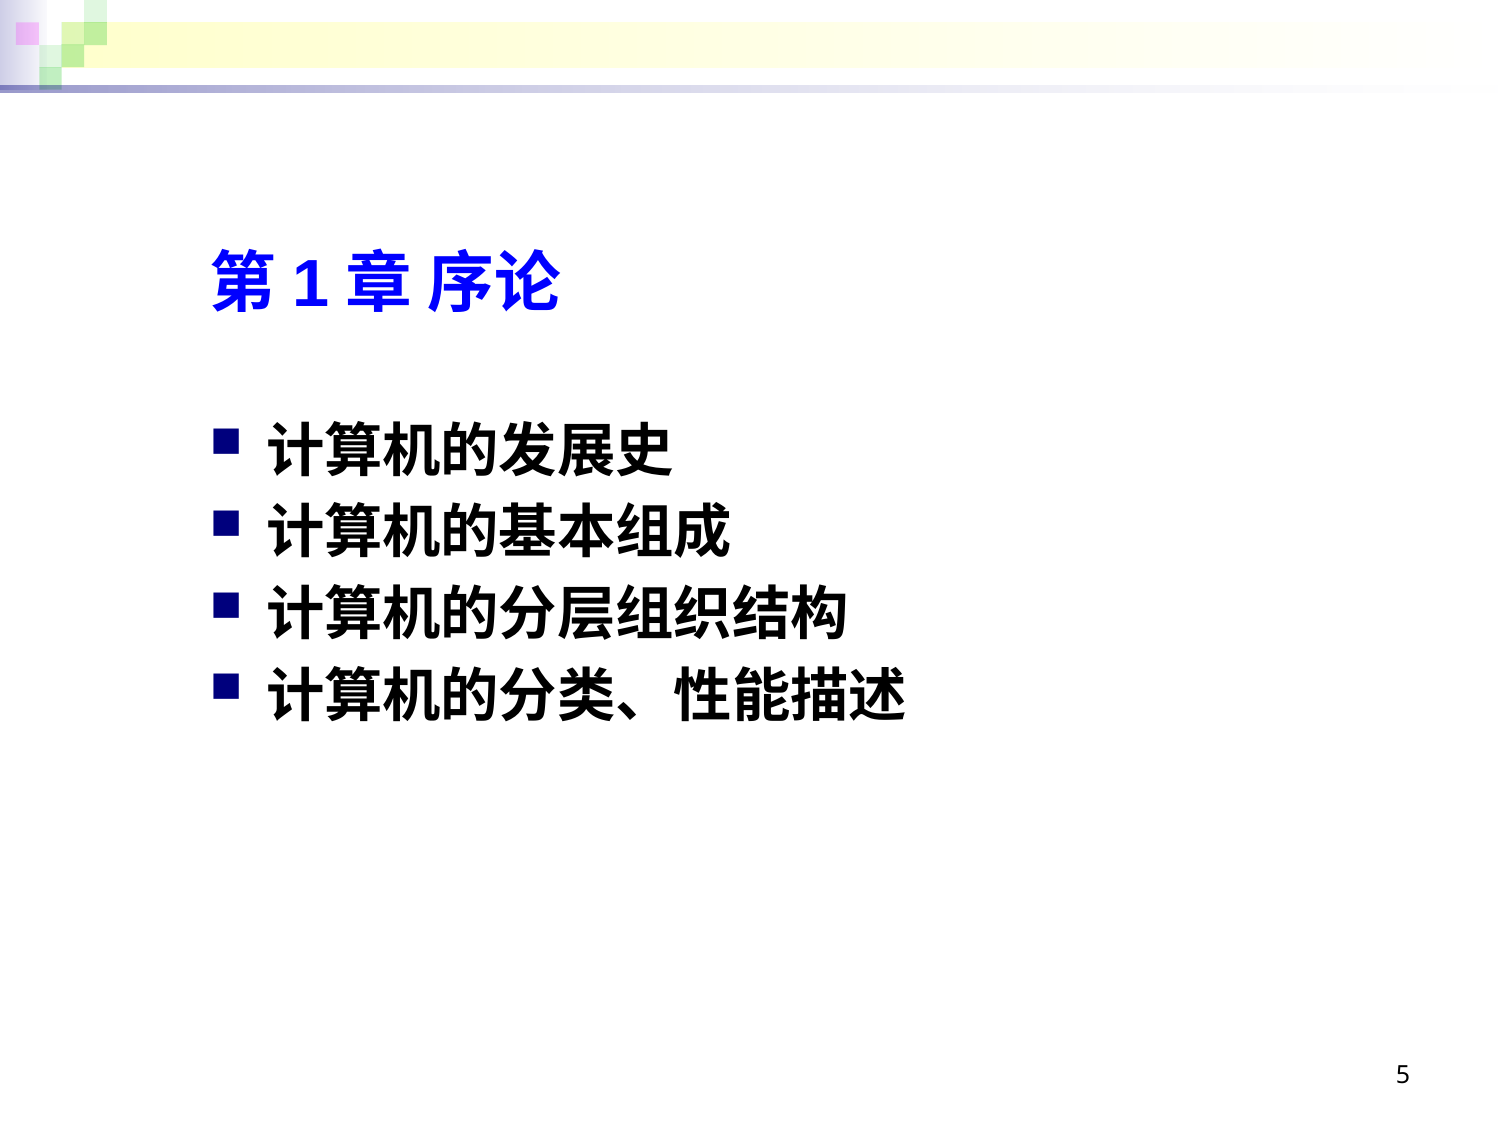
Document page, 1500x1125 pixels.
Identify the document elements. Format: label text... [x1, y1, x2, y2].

list 第1章 序论 计算机的发展史 计算机的基本组成 计算机的分层组织结构 计算机的分类、性能描述 [194, 231, 1448, 1024]
slide_number 5 [1074, 1024, 1426, 1101]
